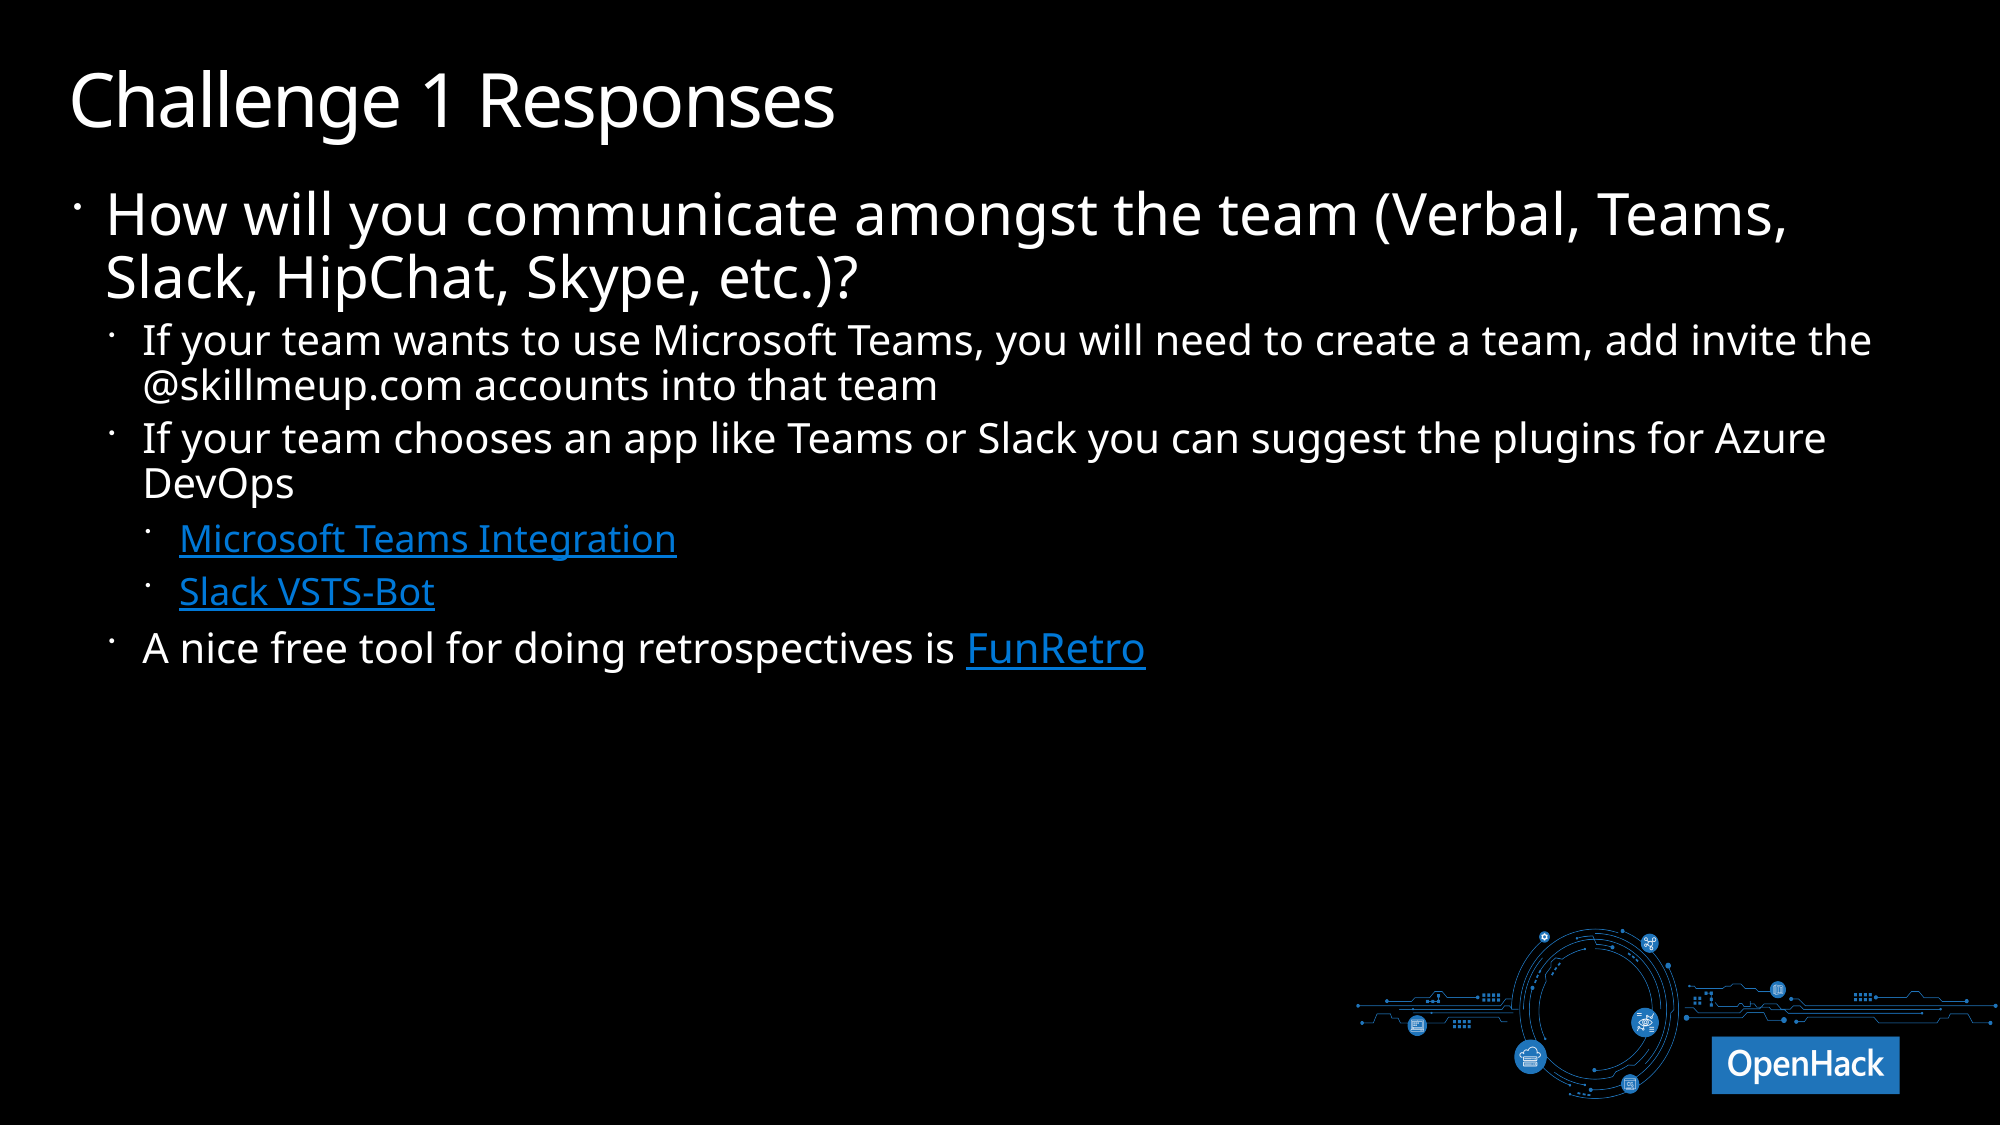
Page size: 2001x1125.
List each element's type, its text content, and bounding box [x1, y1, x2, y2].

title Challenge 1 Responses [44, 47, 1957, 158]
list How will you communicate amongst the team (Verbal, Teams, Slack, HipChat, Skype, etc.)? If your team wants to use Microsoft Teams, you will need to create a team, add invite the @skillmeup.com accounts into that team If your team chooses an app like Teams or Slack you can suggest the plugins for Azure DevOps Microsoft Teams Integration Slack VSTS-Bot A nice free tool for doing retrospectives is FunRetro [44, 170, 1957, 640]
picture [1356, 917, 2000, 1099]
